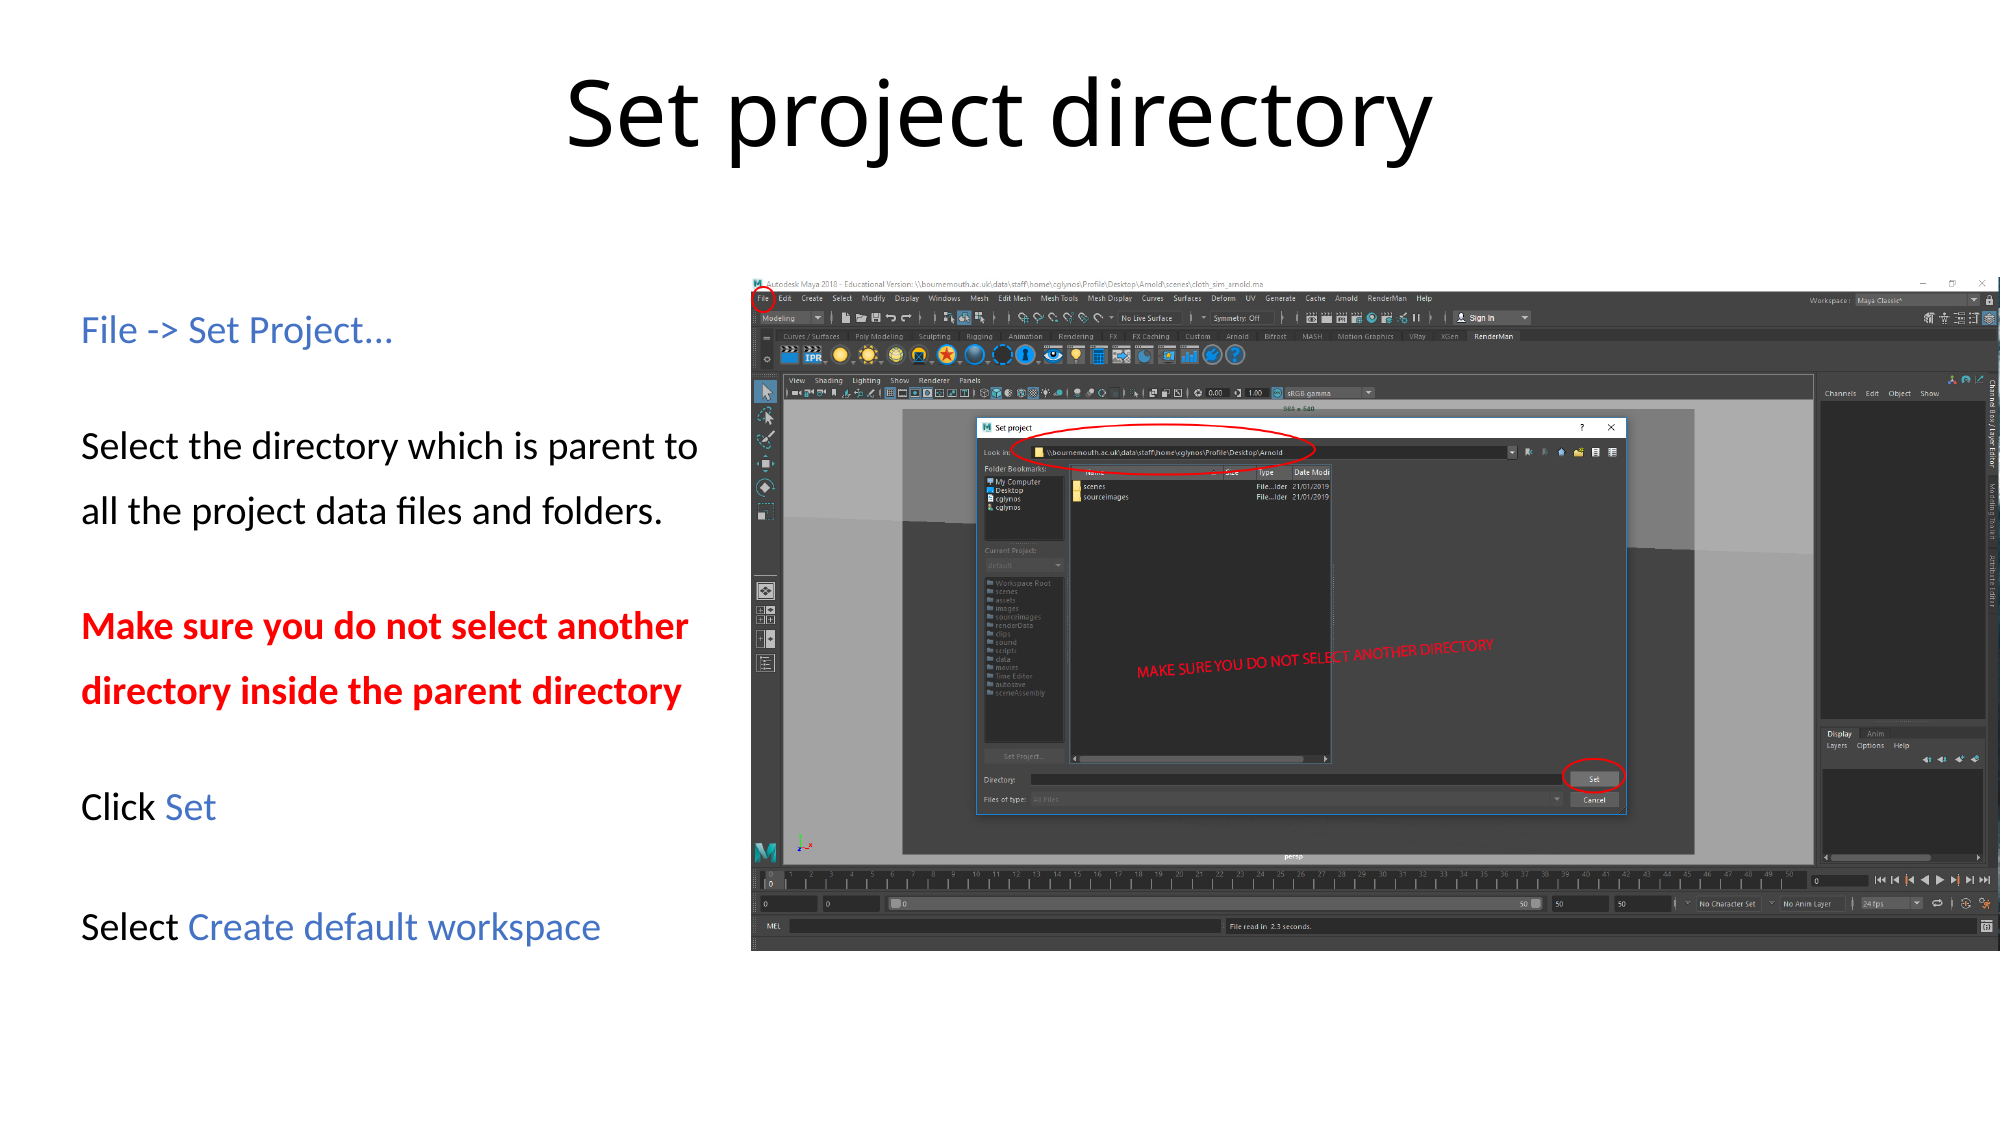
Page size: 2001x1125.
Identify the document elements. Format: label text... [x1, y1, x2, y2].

picture [751, 276, 2000, 951]
text_box Set project directory [0, 0, 2000, 234]
list File -> Set Project... Select the directory which is parent to all the project data files and folders. Make sure you do not select another directory inside the parent directory Click Set Select Create default workspace [65, 279, 748, 965]
